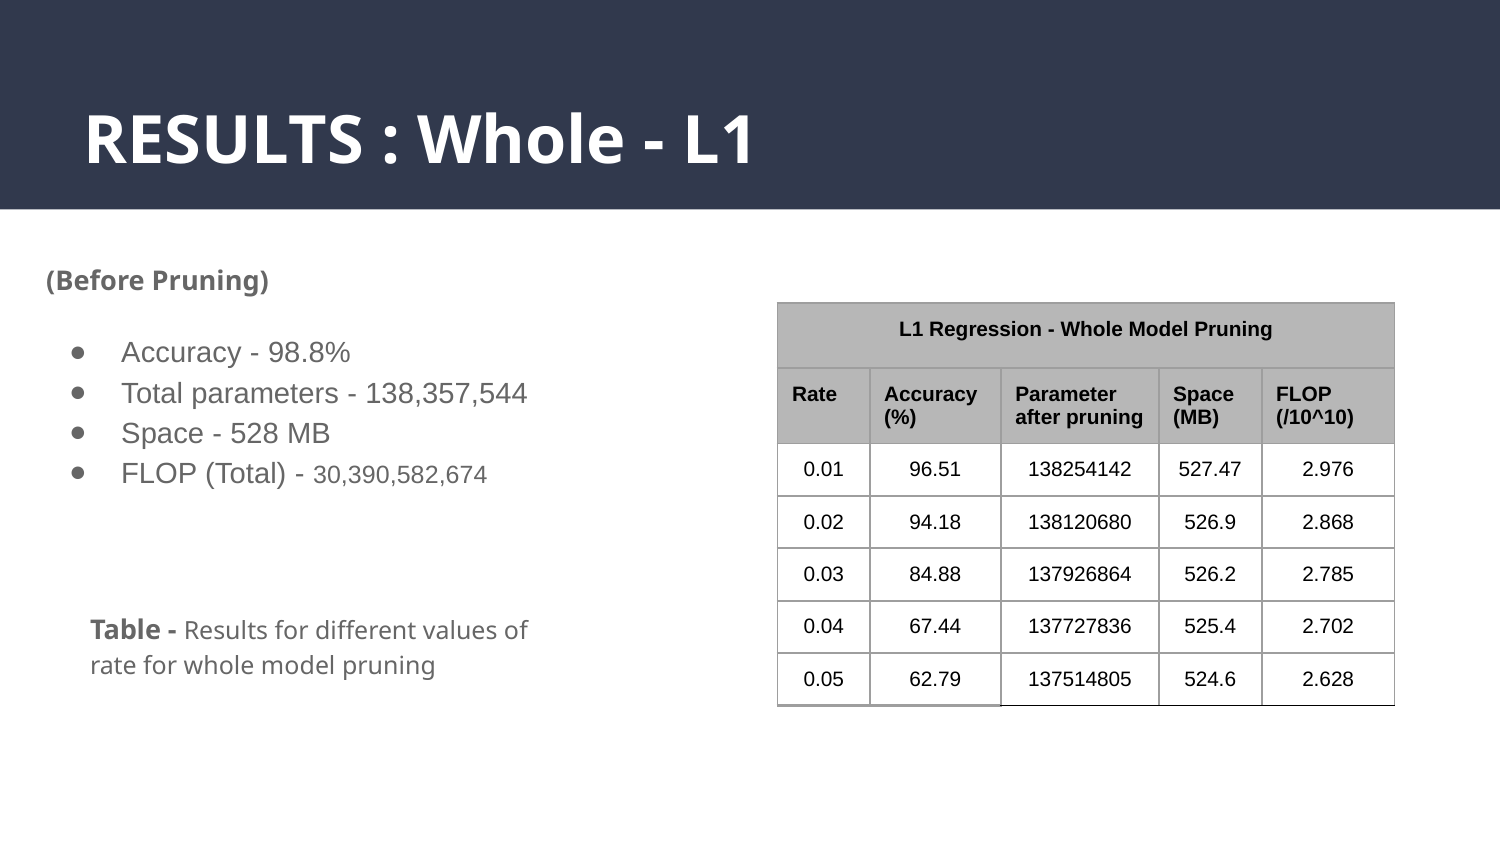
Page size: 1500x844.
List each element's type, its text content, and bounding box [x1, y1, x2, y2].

table_cell 84.88 [871, 549, 1000, 600]
table_cell 0.01 [778, 444, 869, 495]
table_cell 525.4 [1160, 602, 1261, 652]
table_cell 67.44 [871, 602, 1000, 652]
table_cell 96.51 [871, 444, 1000, 495]
table_cell 137926864 [1002, 549, 1158, 600]
title RESULTS : Whole - L1 [51, 82, 1449, 185]
table_cell 138120680 [1002, 497, 1158, 547]
table_cell 94.18 [871, 497, 1000, 547]
table_cell Rate [778, 369, 869, 443]
table_cell 526.9 [1160, 497, 1261, 547]
table_cell Space (MB) [1160, 369, 1261, 443]
table_cell 2.868 [1263, 497, 1394, 547]
table_cell 0.02 [778, 497, 869, 547]
table_cell 2.785 [1263, 549, 1394, 600]
table_cell 2.976 [1263, 444, 1394, 495]
table_cell 137727836 [1002, 602, 1158, 652]
table_cell 527.47 [1160, 444, 1261, 495]
list Table - Results for different values of rate for whole model pruning [0, 592, 562, 688]
table_cell 0.04 [778, 602, 869, 652]
table_cell 2.628 [1263, 654, 1394, 705]
list (Before Pruning) Accuracy - 98.8% Total parameters - 138,357,544 Space - 528 MB FLOP (Total) - 30,390,582,674 [31, 242, 583, 816]
table_cell 137514805 [1002, 654, 1158, 705]
table_cell FLOP (/10^10) [1263, 369, 1394, 443]
table_cell 0.05 [778, 654, 869, 704]
table_header L1 Regression - Whole Model Pruning [778, 304, 1394, 367]
table_cell 2.702 [1263, 602, 1394, 652]
table_cell Parameter after pruning [1002, 369, 1158, 443]
table_cell 0.03 [778, 549, 869, 600]
table_cell 138254142 [1002, 444, 1158, 495]
table_cell 62.79 [871, 654, 1000, 704]
table_cell Accuracy (%) [871, 369, 1000, 443]
table_cell 524.6 [1160, 654, 1261, 705]
table_cell 526.2 [1160, 549, 1261, 600]
